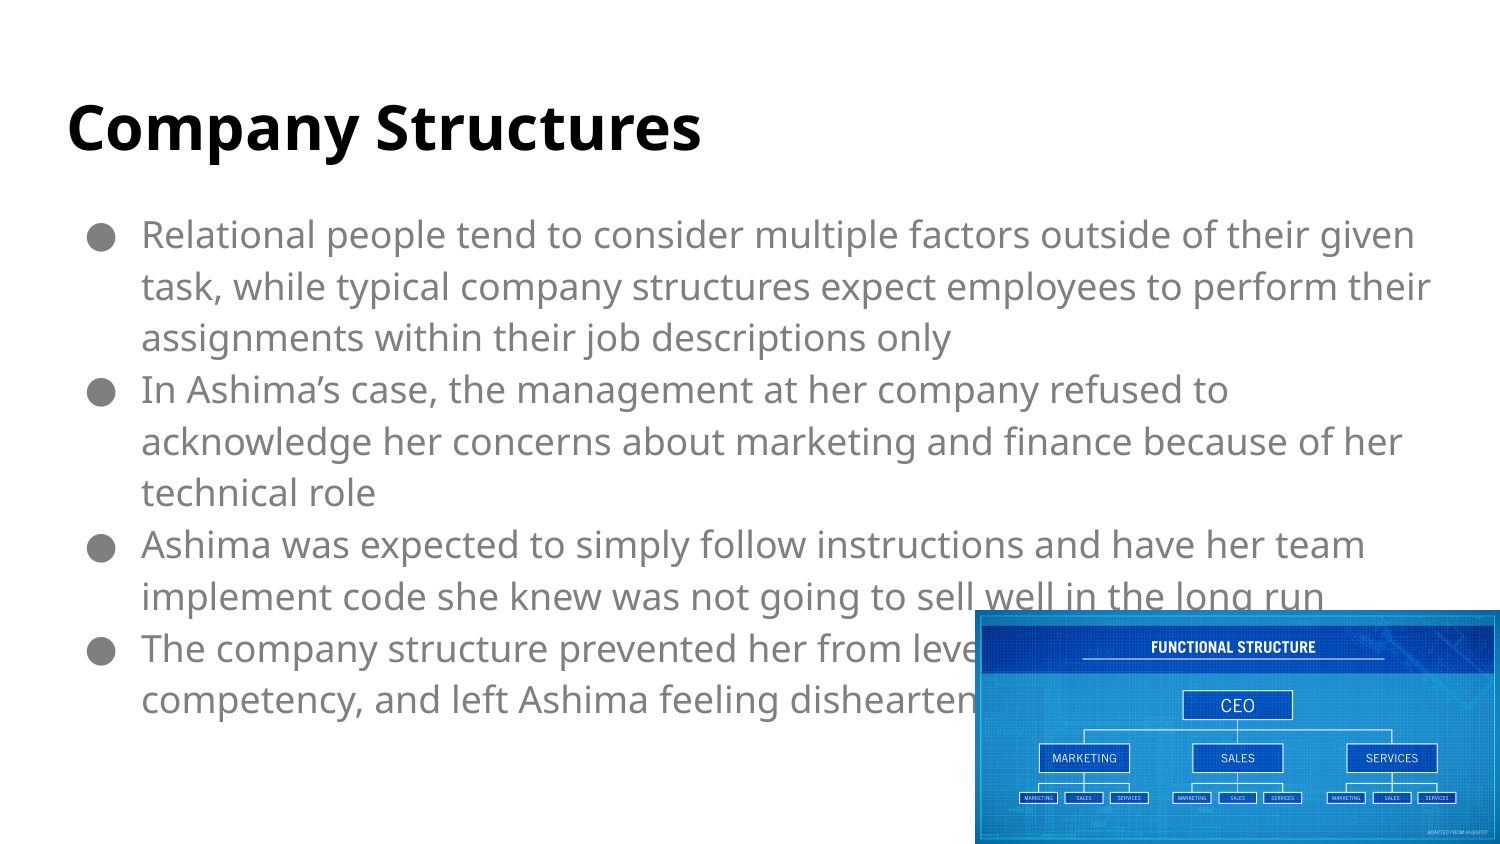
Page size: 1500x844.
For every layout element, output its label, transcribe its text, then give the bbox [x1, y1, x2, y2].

title Company Structures [51, 72, 1449, 176]
picture [975, 610, 1500, 844]
list Relational people tend to consider multiple factors outside of their given task, while typical company structures expect employees to perform their assignments within their job descriptions only In Ashima’s case, the management at her company refused to acknowledge her concerns about marketing and finance because of her technical role Ashima was expected to simply follow instructions and have her team implement code she knew was not going to sell well in the long run The company structure prevented her from leveraging her relational competency, and left Ashima feeling disheartened [51, 189, 1449, 750]
